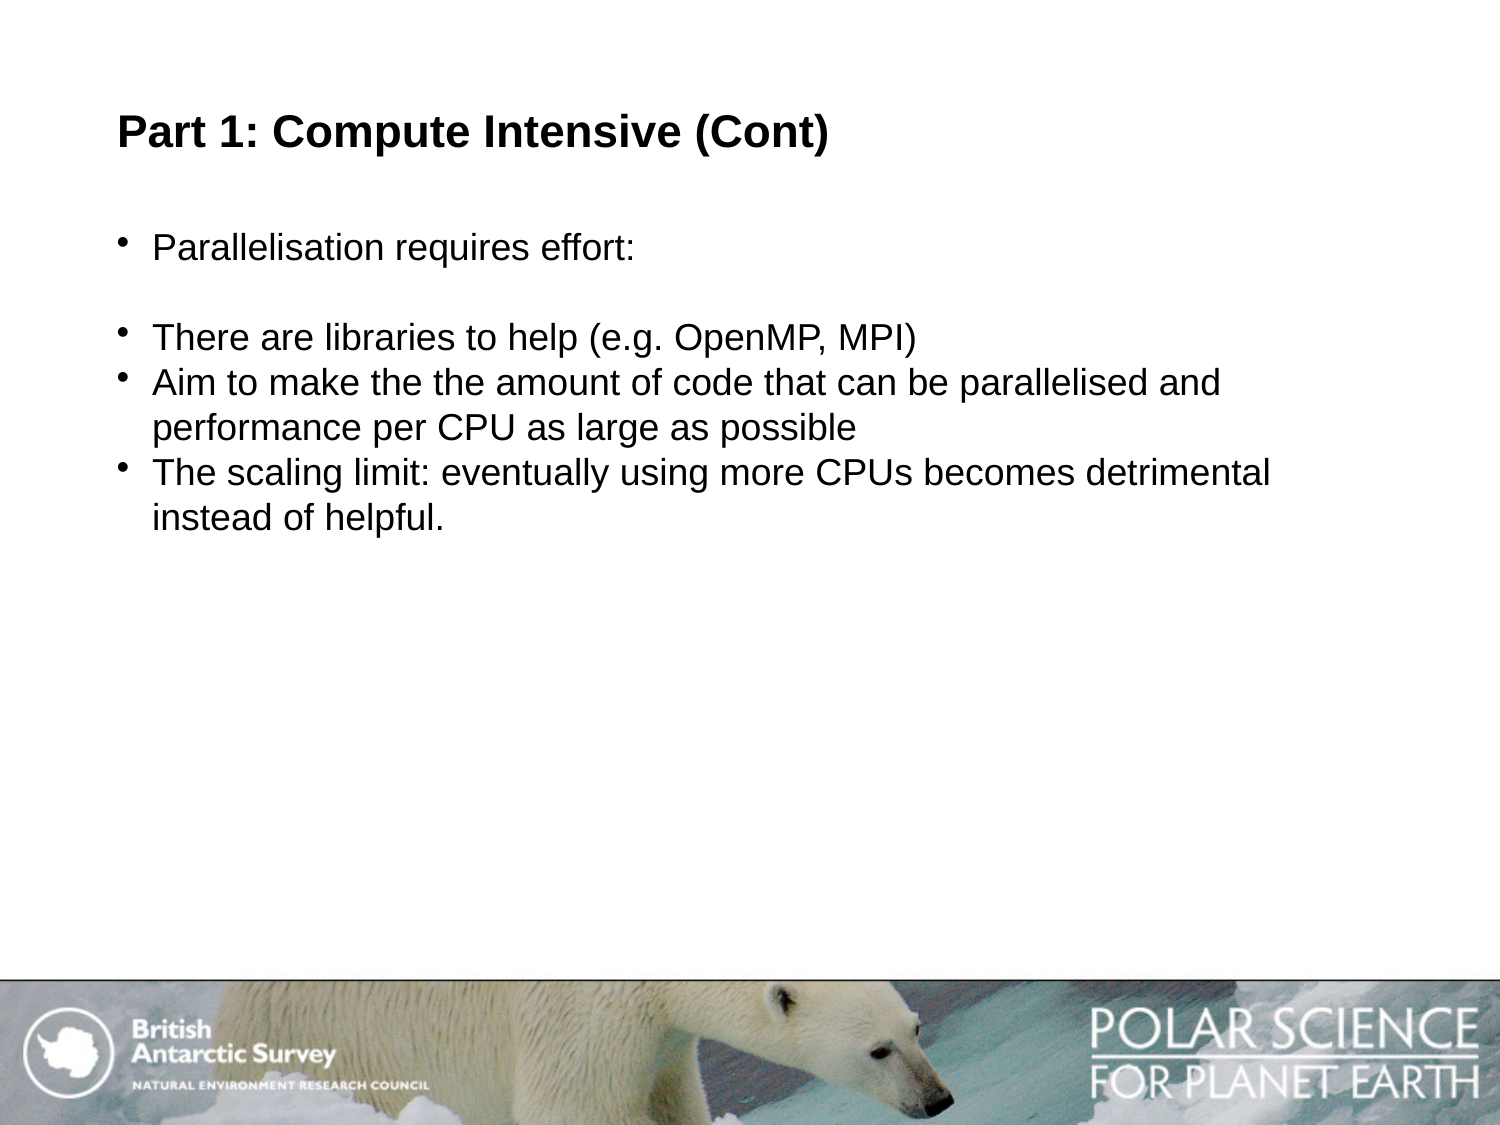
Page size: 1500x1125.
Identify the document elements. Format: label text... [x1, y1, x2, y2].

picture [0, 0, 1500, 1125]
title Part 1: Compute Intensive (Cont) [117, 70, 1371, 188]
subtitle Parallelisation requires effort: There are libraries to help (e.g. OpenMP, MPI) Aim to make the the amount of code that can be parallelised and performance per CPU as large as possible The scaling limit: eventually using more CPUs becomes detrimental instead of helpful. [116, 222, 1371, 950]
